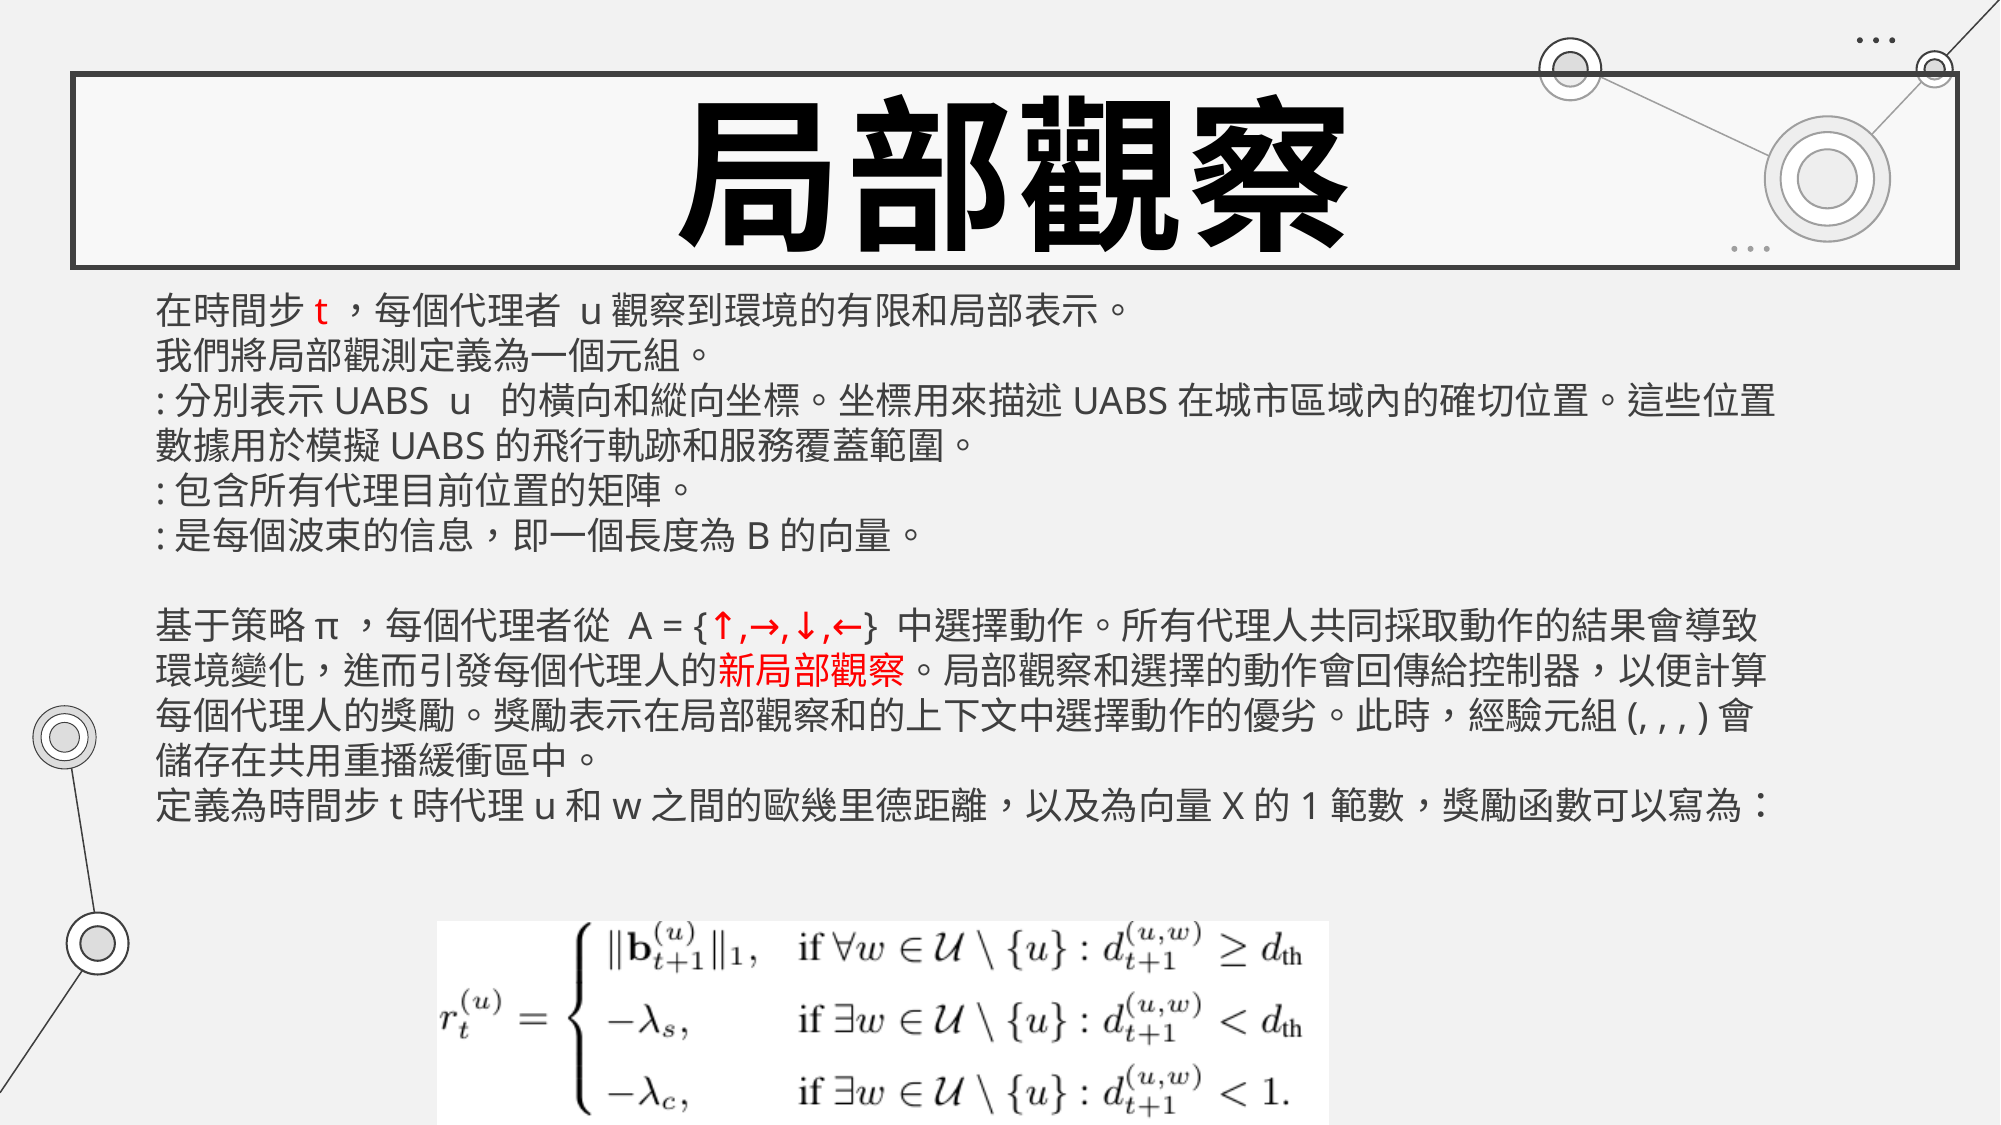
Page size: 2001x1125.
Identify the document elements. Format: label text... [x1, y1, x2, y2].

picture [437, 921, 1329, 1125]
title 局部觀察 [70, 71, 1960, 270]
